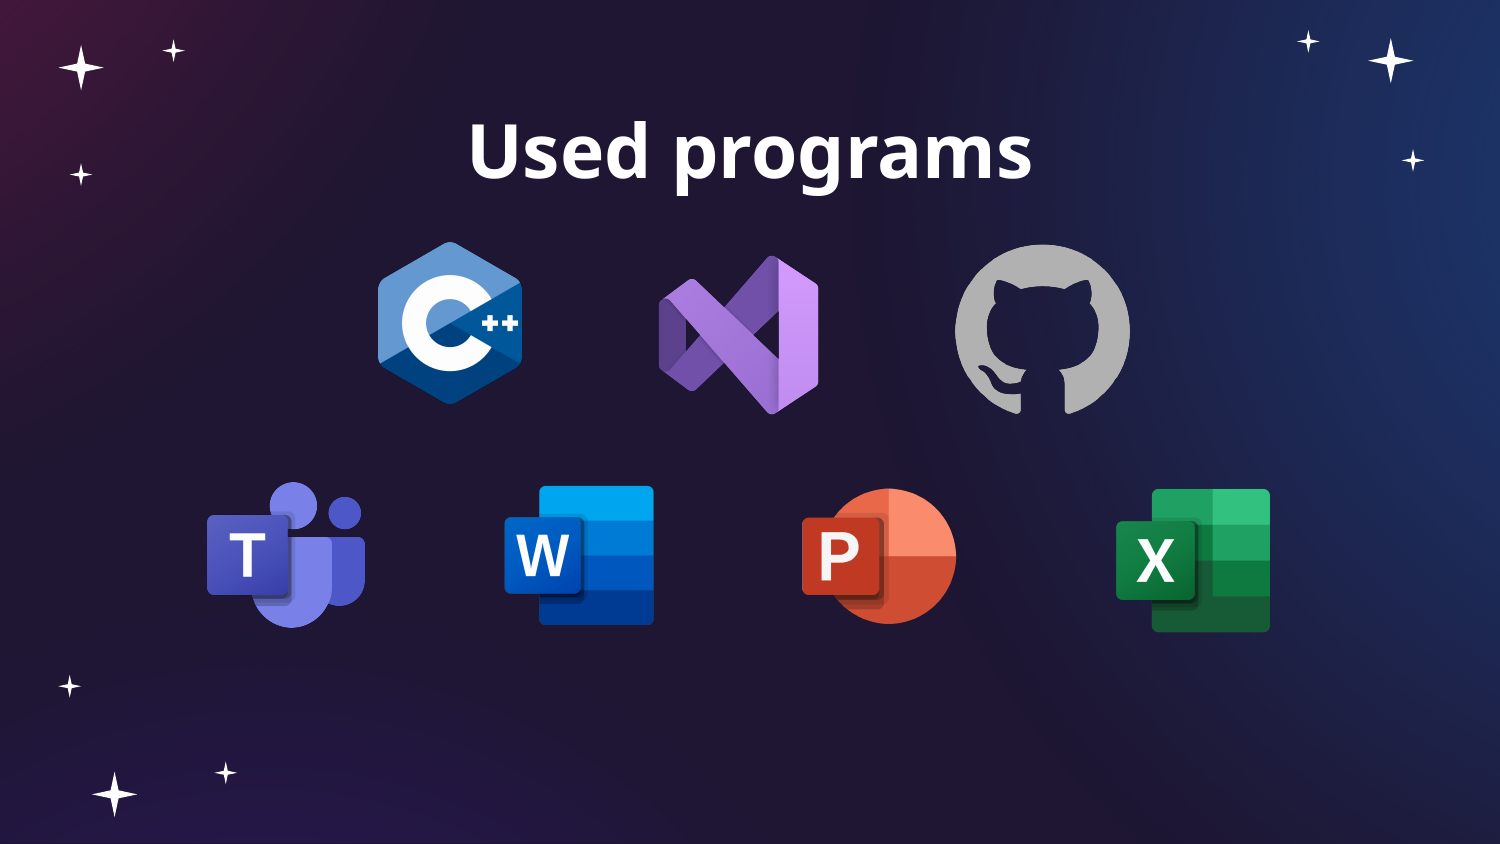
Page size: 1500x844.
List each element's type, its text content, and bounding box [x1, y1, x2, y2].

picture [0, 0, 1500, 844]
title Used programs [288, 88, 1212, 283]
picture [651, 248, 826, 423]
